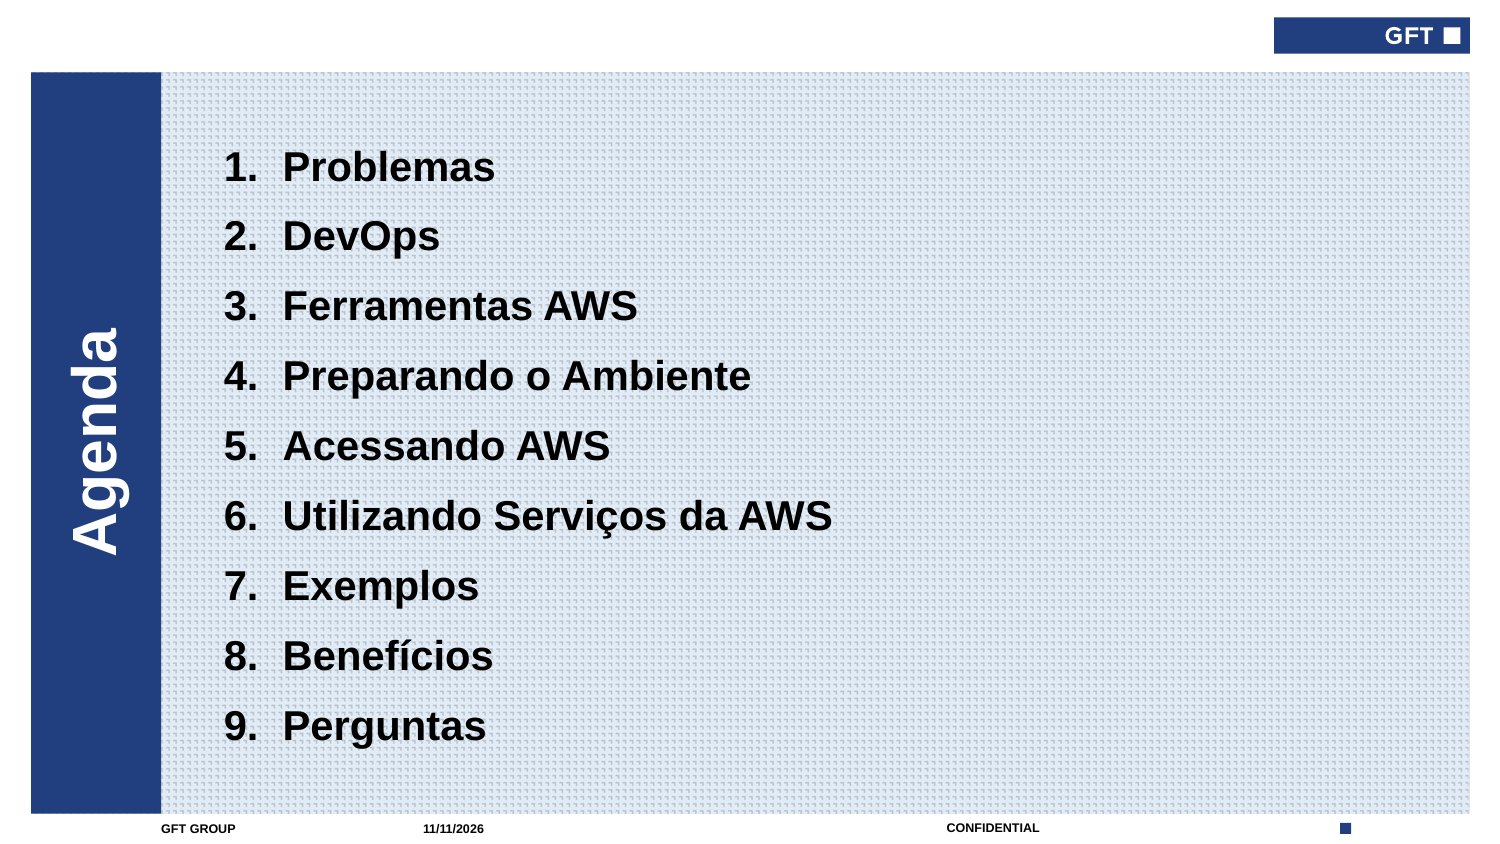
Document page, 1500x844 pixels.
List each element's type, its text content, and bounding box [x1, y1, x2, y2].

picture [162, 72, 1469, 814]
list Problemas DevOps Ferramentas AWS Preparando o Ambiente Acessando AWS Utilizando Serviços da AWS Exemplos Benefícios Perguntas [223, 144, 1341, 756]
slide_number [422, 820, 488, 837]
